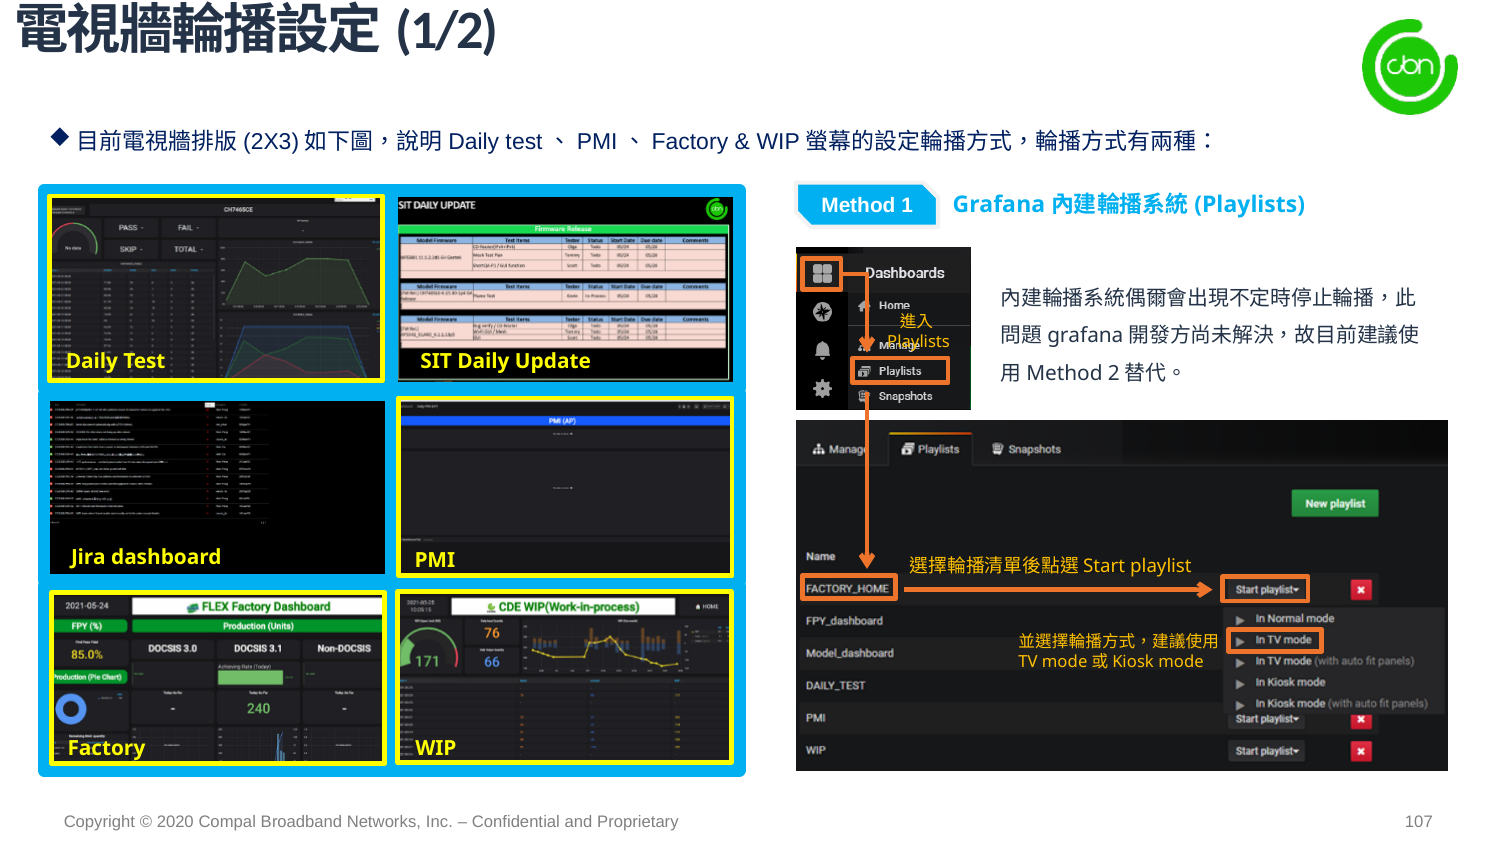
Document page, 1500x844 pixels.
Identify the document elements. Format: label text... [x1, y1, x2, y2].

text_box 電視牆輪播設定(1/2) [0, 0, 1231, 86]
text_box Method 1 [793, 180, 941, 229]
picture [1362, 19, 1458, 115]
slide_number 107 [1372, 802, 1448, 839]
text_box 目前電視牆排版(2X3)如下圖，說明Daily test、PMI、Factory & WIP螢幕的設定輪播方式，輪播方式有兩種： [33, 105, 1242, 162]
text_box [795, 247, 1449, 771]
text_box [38, 190, 740, 771]
text_box Grafana內建輪播系統(Playlists) [937, 182, 1322, 225]
